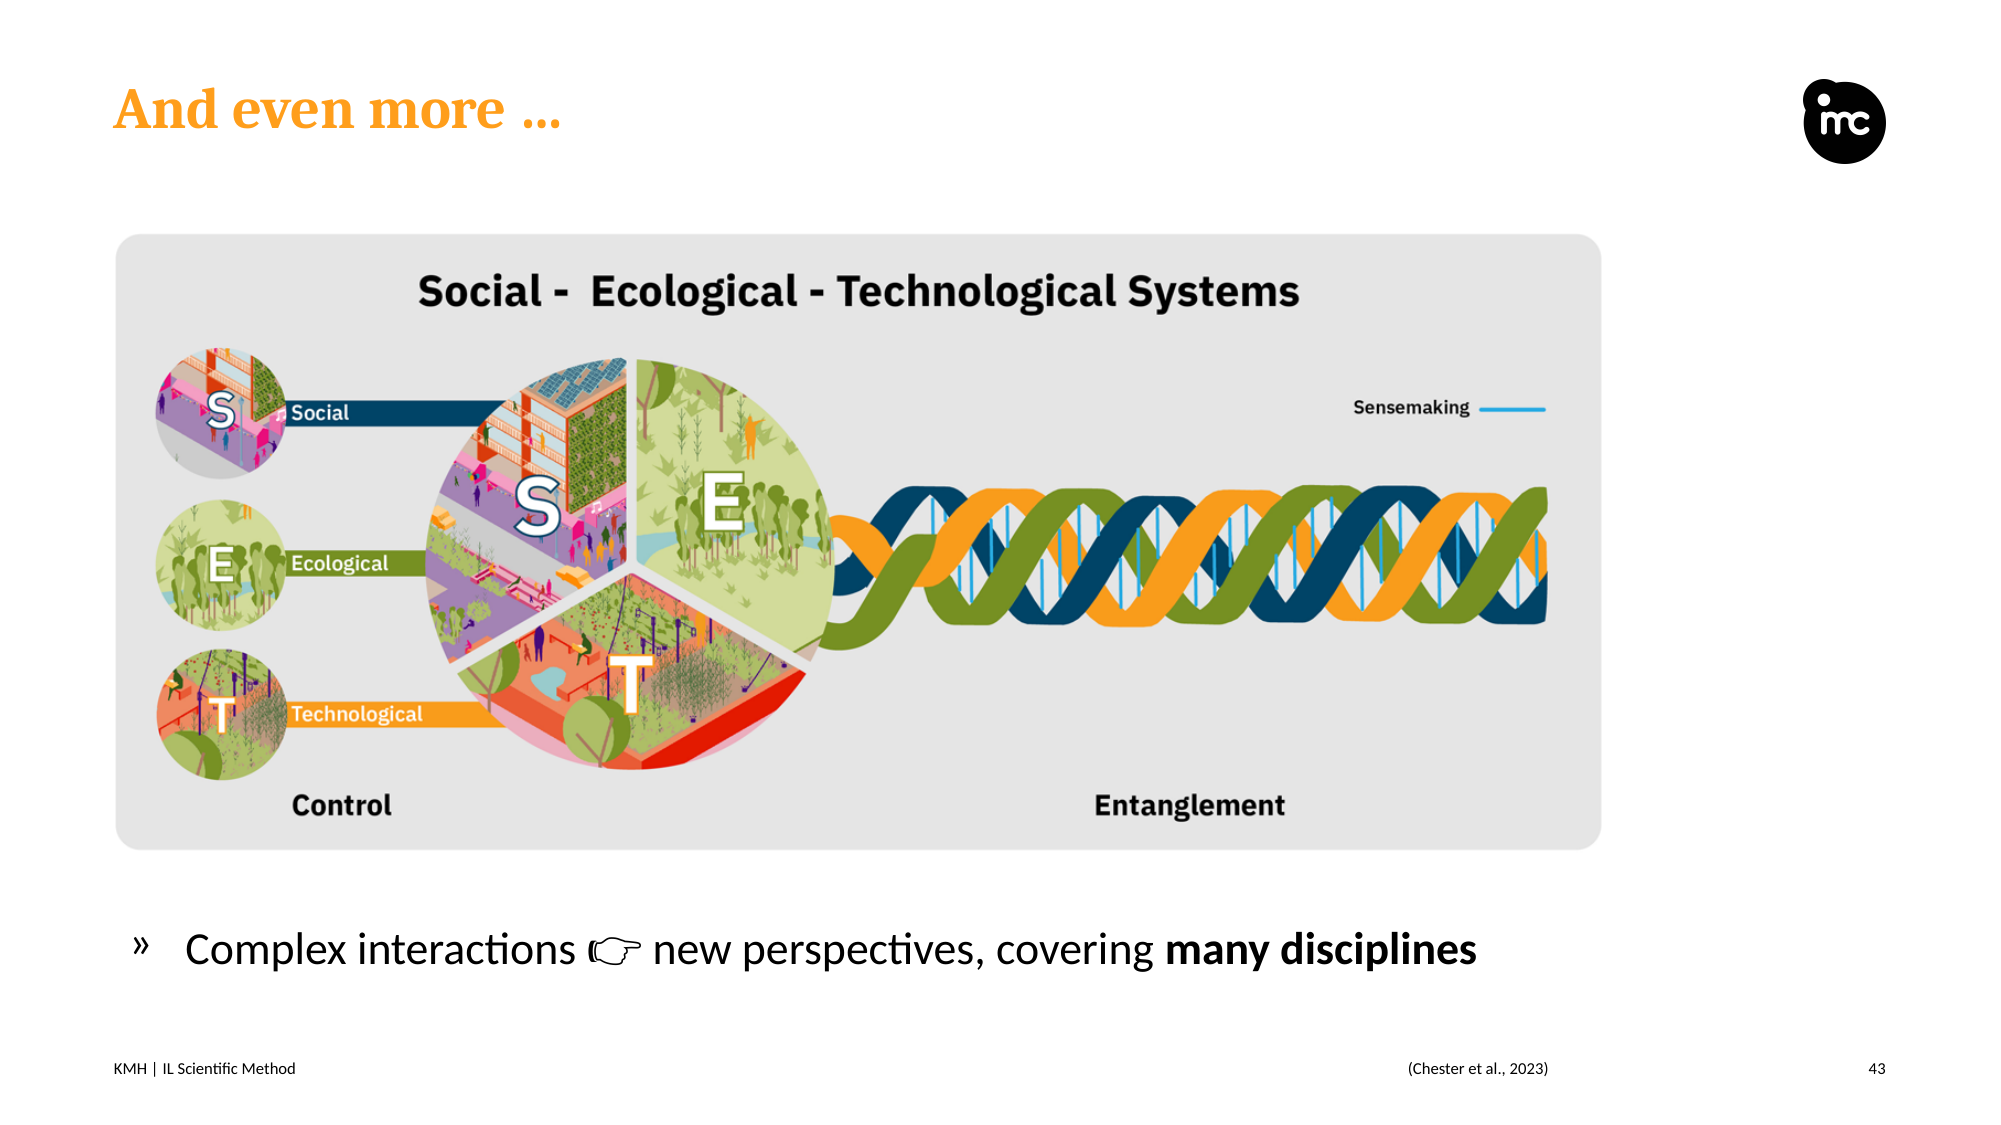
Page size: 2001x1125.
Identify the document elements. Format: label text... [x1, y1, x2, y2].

picture [1803, 79, 1886, 164]
list Complex interactions 👉 new perspectives, covering many disciplines [114, 893, 1886, 988]
footer KMH | IL Scientific Method [114, 1056, 953, 1080]
slide_number (Chester et al., 2023) [1177, 1056, 1780, 1080]
title And even more … [114, 78, 1650, 209]
slide_number 43 [1803, 1056, 1886, 1080]
picture [114, 231, 1603, 853]
